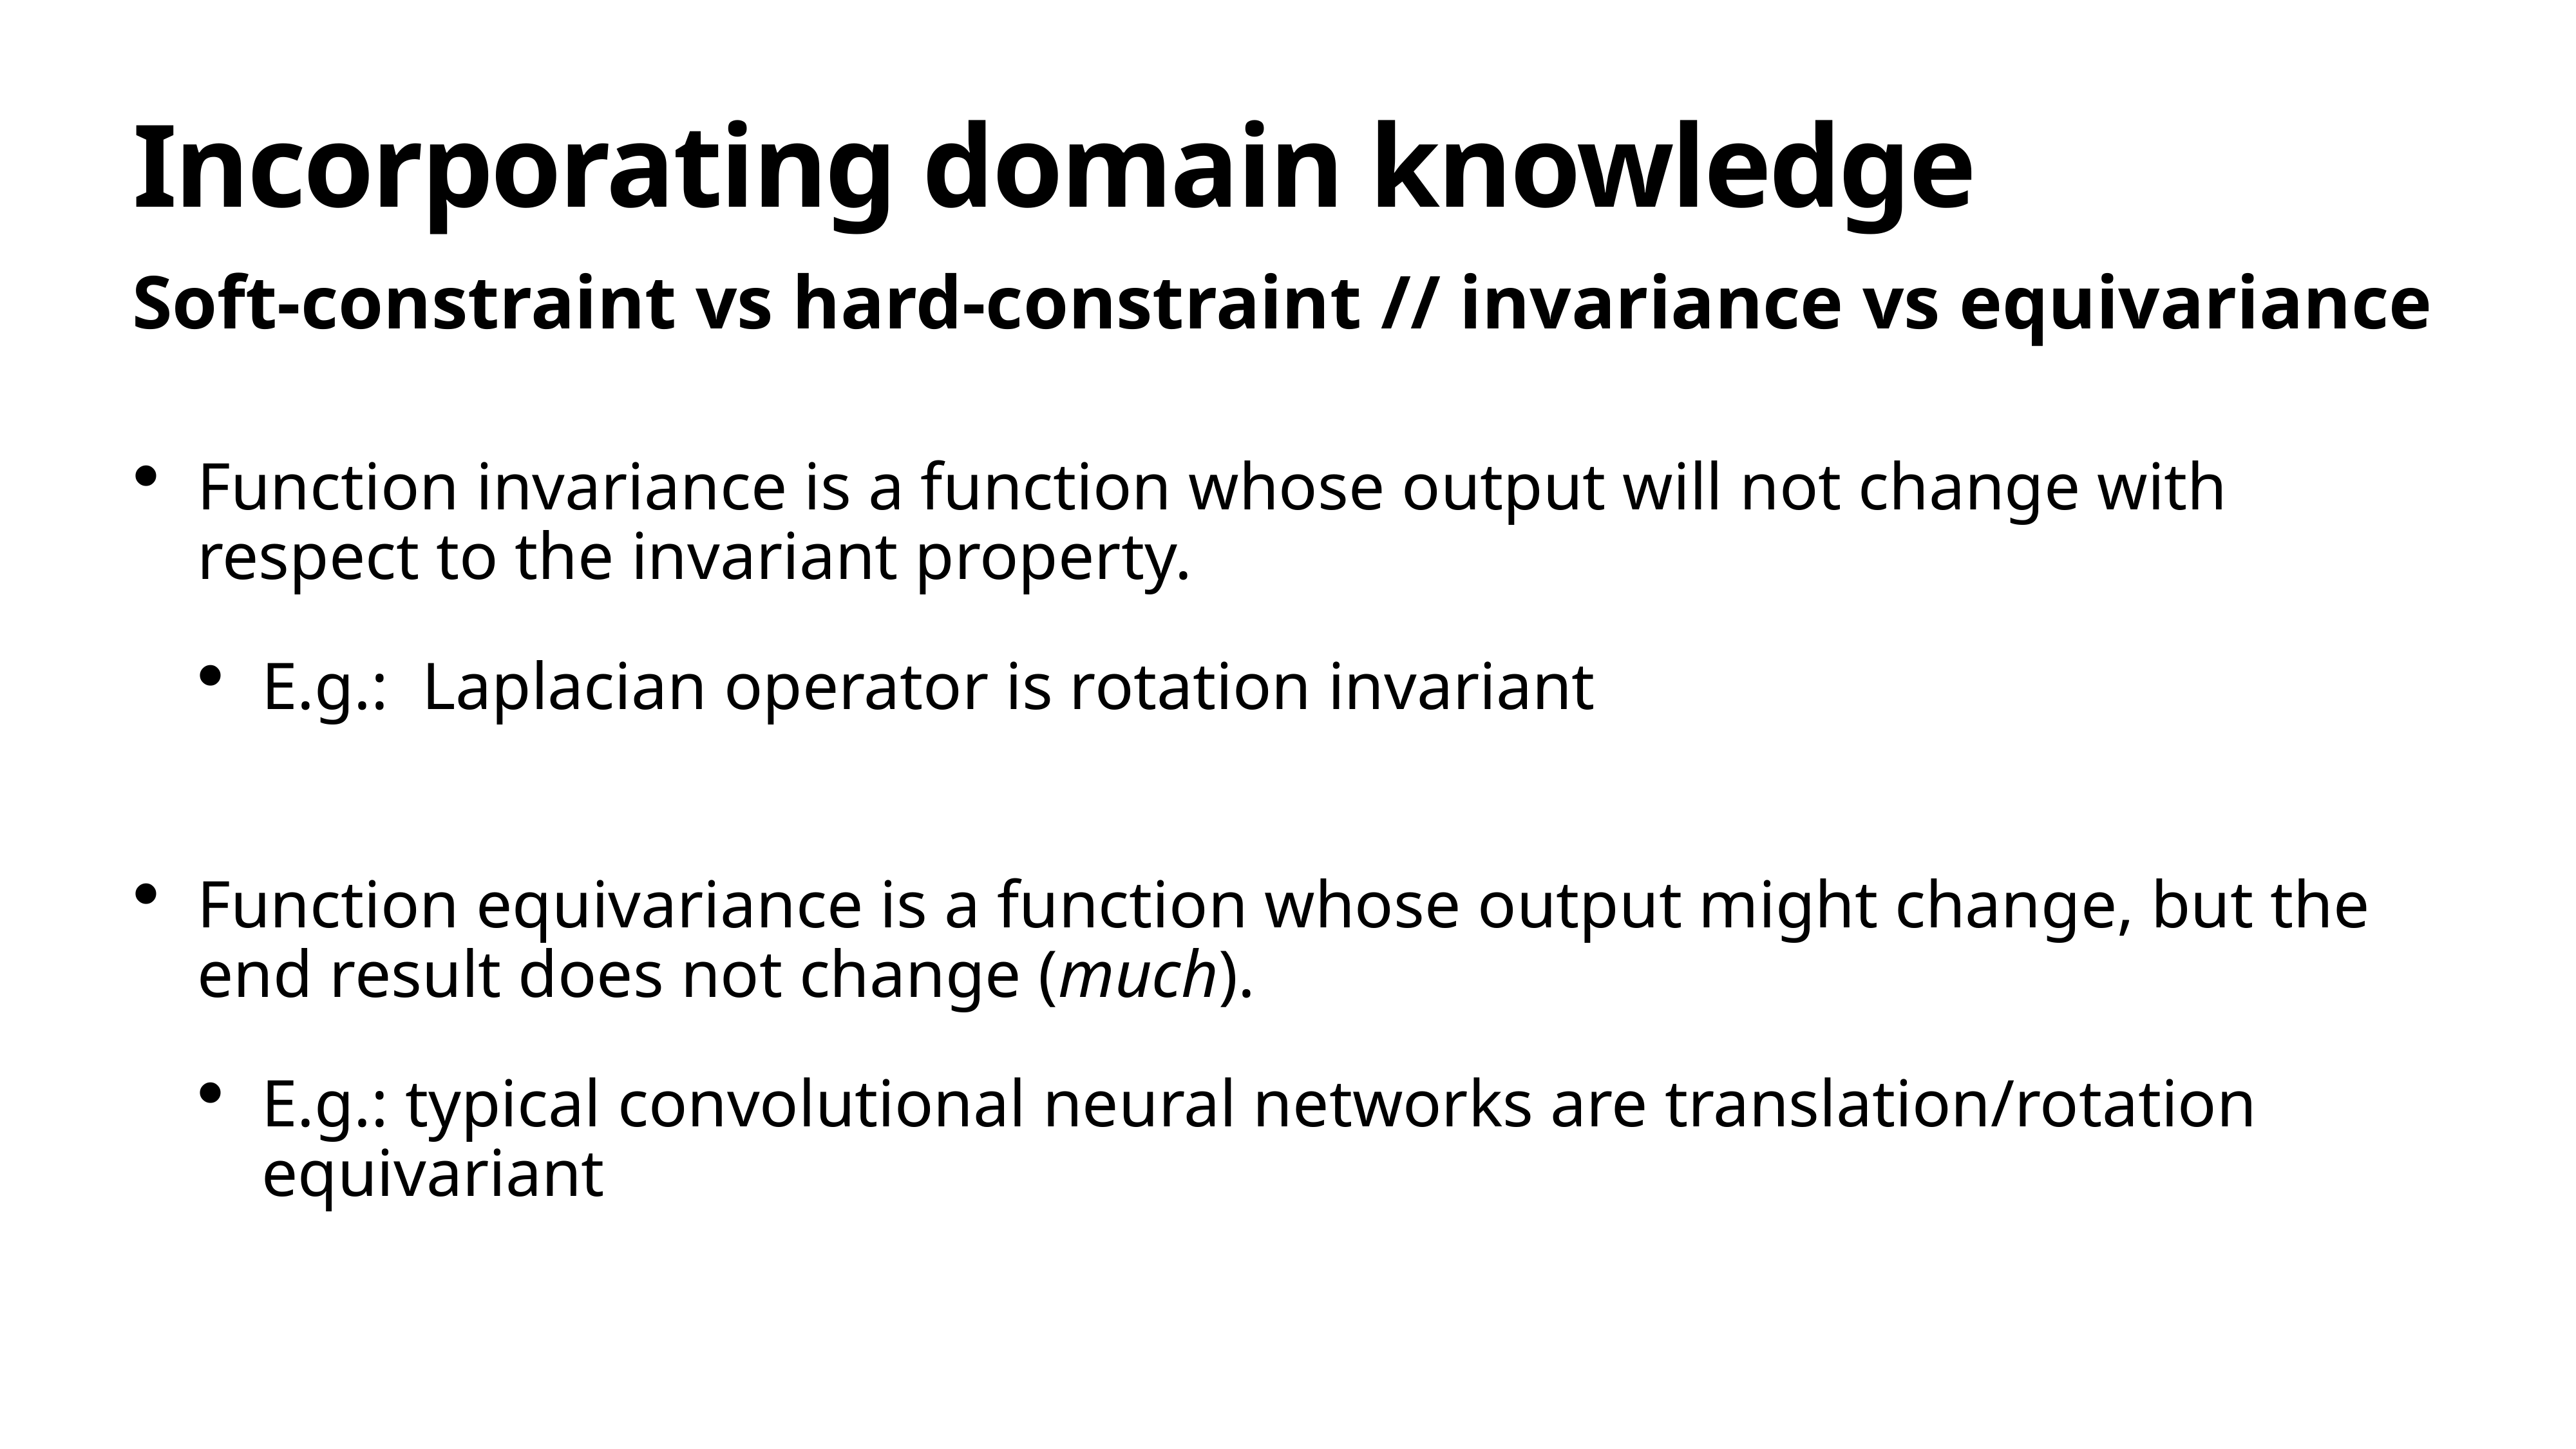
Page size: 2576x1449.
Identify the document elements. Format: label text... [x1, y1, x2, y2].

title Incorporating domain knowledge [127, 113, 2449, 250]
list Soft-constraint vs hard-constraint // invariance vs equivariance [127, 250, 2449, 350]
list Function invariance is a function whose output will not change with respect to the invariant property. E.g.: Laplacian operator is rotation invariant Function equivariance is a function whose output might change, but the end result does not change (much). E.g.: typical convolutional neural networks are translation/rotation equivariant [127, 448, 2449, 1321]
